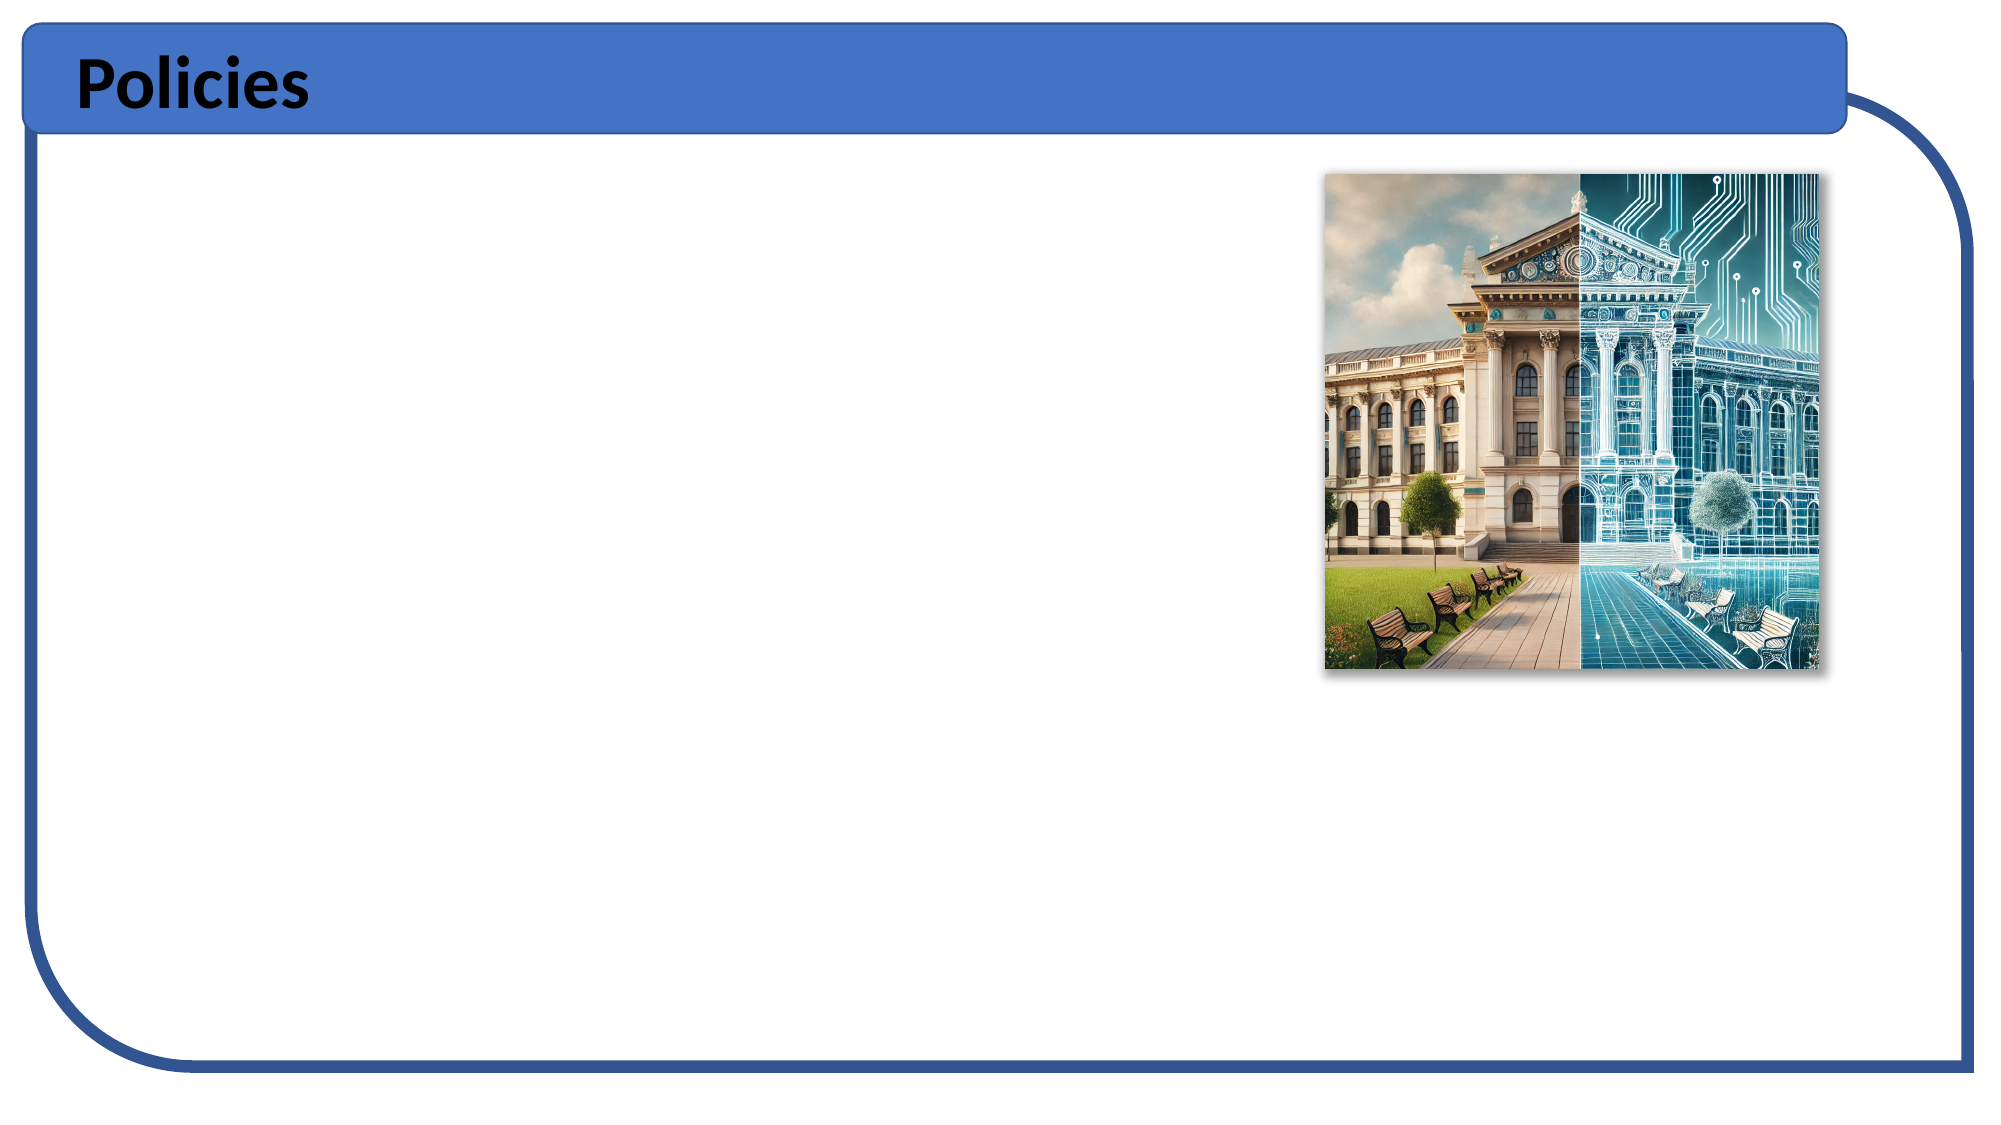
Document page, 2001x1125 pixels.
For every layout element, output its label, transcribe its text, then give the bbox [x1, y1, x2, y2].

text_box [29, 97, 1969, 1068]
text_box Policies [21, 22, 1848, 135]
picture [1324, 174, 1819, 669]
